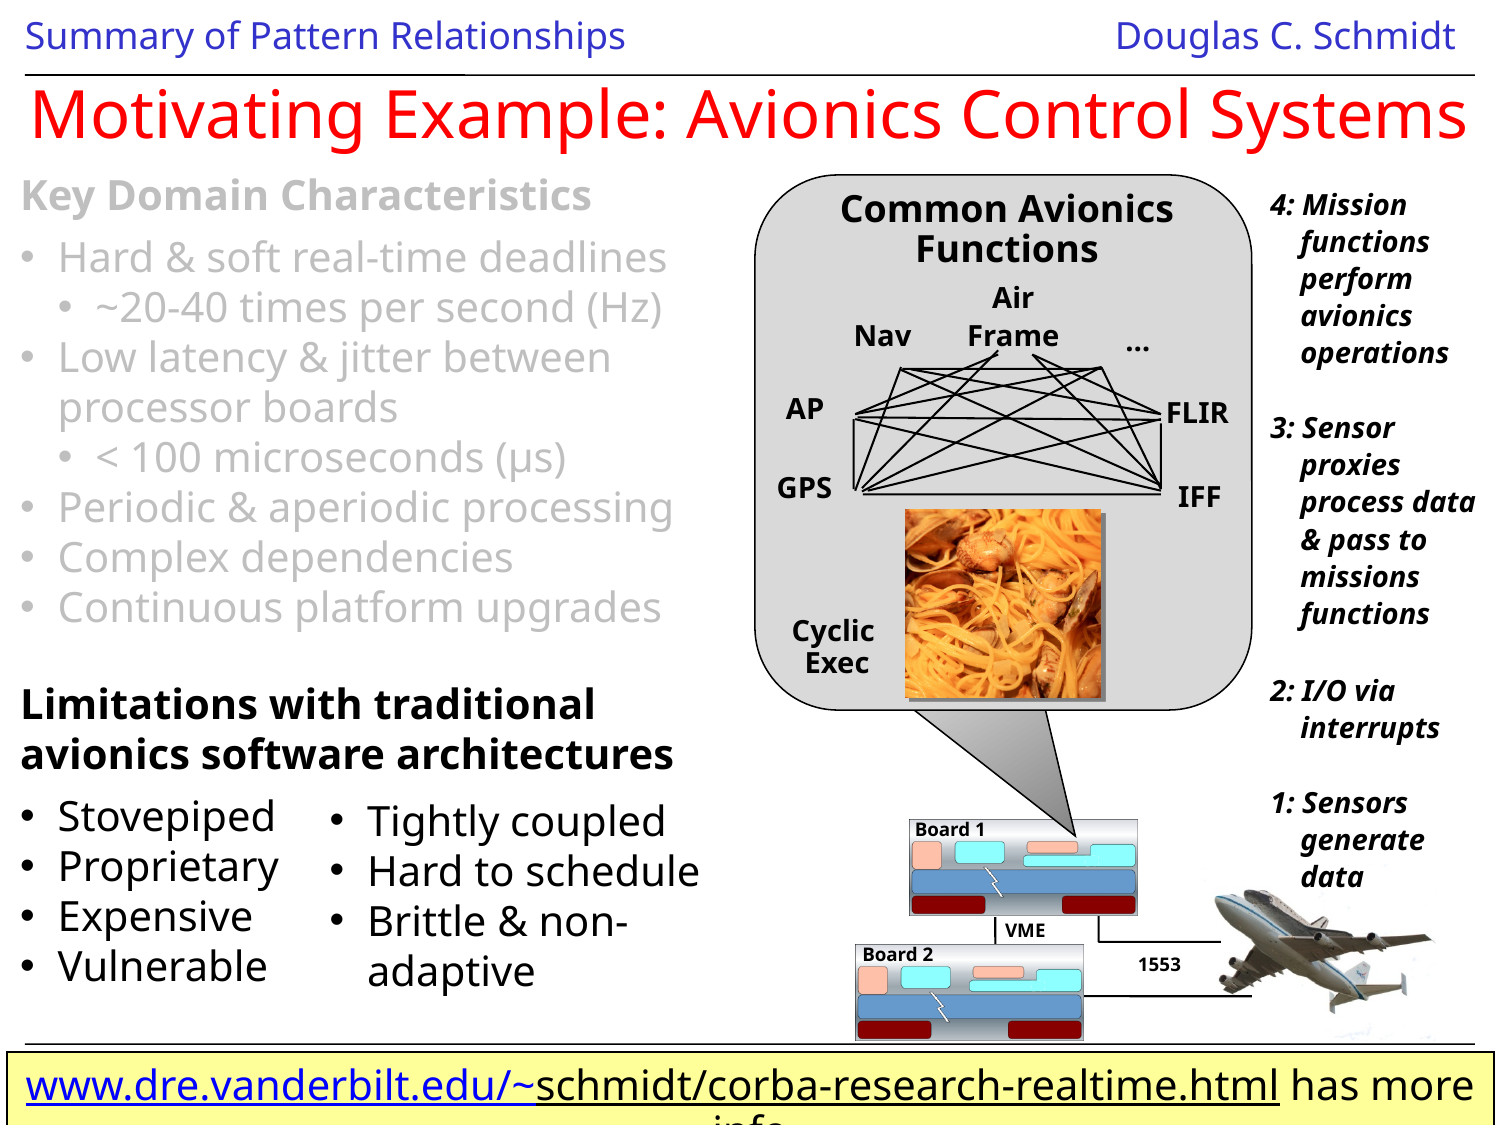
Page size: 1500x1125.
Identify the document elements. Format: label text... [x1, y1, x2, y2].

text_box Board 1 [900, 812, 1001, 848]
text_box Board 2 [847, 937, 948, 973]
text_box Tightly coupled Hard to schedule Brittle & non-adaptive [314, 787, 727, 1002]
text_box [1201, 864, 1437, 1043]
picture [905, 508, 1102, 698]
text_box 1: Sensors generate data [1255, 780, 1500, 902]
text_box [804, 174, 1203, 182]
text_box … [1112, 319, 1164, 365]
title Motivating Example: Avionics Control Systems [13, 64, 1487, 160]
text_box [915, 711, 1072, 818]
text_box Cyclic Exec [778, 610, 896, 686]
text_box 2: I/O via interrupts [1255, 668, 1475, 753]
text_box Limitations with traditional avionics software architectures Stovepiped Proprietary Expensive Vulnerable [5, 670, 730, 998]
text_box Nav [840, 315, 925, 360]
picture [854, 944, 1084, 1041]
text_box [1098, 875, 1196, 942]
text_box 3: Sensor proxies process data & pass to missions functions [1255, 405, 1500, 639]
text_box FLIR [1152, 391, 1243, 437]
text_box [1436, 1047, 1500, 1125]
text_box 1553 [1123, 947, 1196, 983]
text_box www.dre.vanderbilt.edu/~schmidt/corba-research-realtime.html has more info [6, 1051, 1494, 1125]
text_box IFF [1164, 476, 1235, 521]
picture [909, 819, 1138, 917]
text_box GPS [763, 467, 846, 512]
text_box Common Avionics Functions [790, 182, 1224, 279]
text_box Key Domain Characteristics Hard & soft real-time deadlines ~20-40 times per second (Hz) Low latency & jitter between processor boards < 100 microseconds (µs) Periodic & aperiodic processing Complex dependencies Continuous platform upgrades [5, 161, 730, 639]
text_box 4: Mission functions perform avionics operations [1255, 182, 1500, 378]
text_box AP [772, 387, 838, 432]
text_box [754, 190, 1252, 711]
text_box VME [990, 924, 1061, 943]
text_box [2, 1047, 1202, 1125]
text_box Air Frame [953, 279, 1073, 359]
